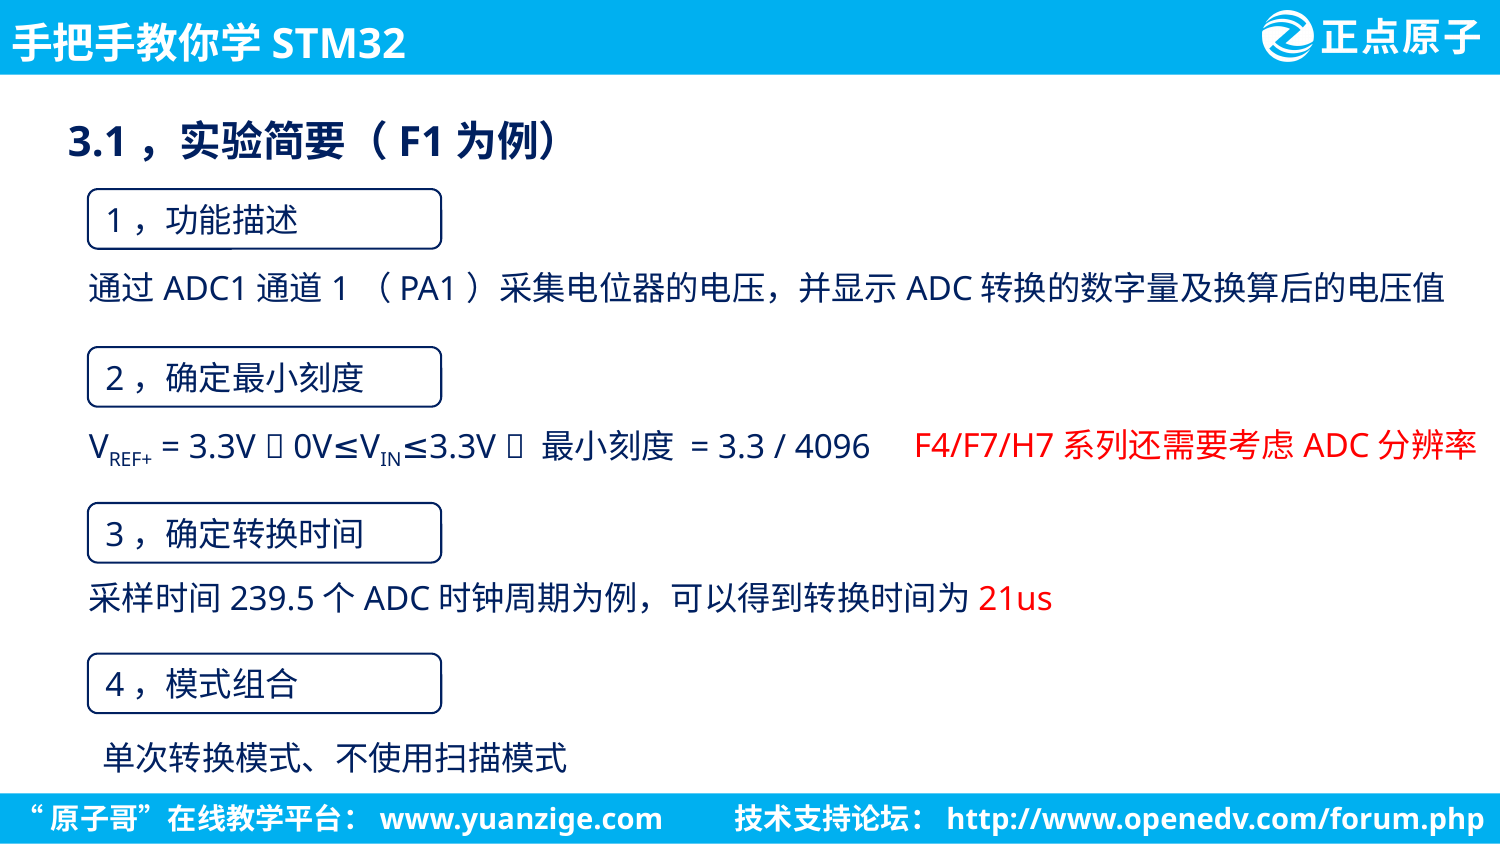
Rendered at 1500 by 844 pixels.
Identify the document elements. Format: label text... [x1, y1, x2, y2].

text_box 1，功能描述 [86, 188, 443, 250]
text_box 2，确定最小刻度 [86, 346, 443, 408]
picture [1263, 27, 1307, 61]
picture [1367, 18, 1396, 42]
text_box 技术支持论坛：http://www.openedv.com/forum.php [544, 793, 1500, 843]
picture [1445, 21, 1479, 54]
picture [1267, 11, 1313, 45]
text_box 通过ADC1通道1（PA1）采集电位器的电压，并显示ADC转换的数字量及换算后的电压值 [74, 259, 1480, 314]
text_box 单次转换模式、不使用扫描模式 [87, 730, 1204, 785]
picture [1322, 21, 1357, 52]
text_box “原子哥”在线教学平台：www.yuanzige.com [0, 793, 544, 843]
picture [1404, 20, 1438, 54]
text_box 3.1，实验简要（F1为例） [60, 85, 847, 169]
picture [1412, 44, 1418, 52]
text_box [0, 0, 1500, 76]
text_box F4/F7/H7系列还需要考虑ADC分辨率 [899, 416, 1500, 472]
text_box 采样时间239.5个ADC时钟周期为例，可以得到转换时间为21us [74, 570, 1191, 625]
text_box 手把手教你学STM32 [0, 0, 967, 75]
picture [1391, 45, 1397, 53]
picture [1431, 44, 1438, 52]
text_box 4，模式组合 [86, 652, 443, 715]
text_box VREF+ = 3.3V  0V≤VIN≤3.3V  最小刻度 = 3.3 / 4096 [74, 417, 1191, 478]
text_box 3，确定转换时间 [86, 501, 443, 564]
picture [1364, 45, 1370, 53]
